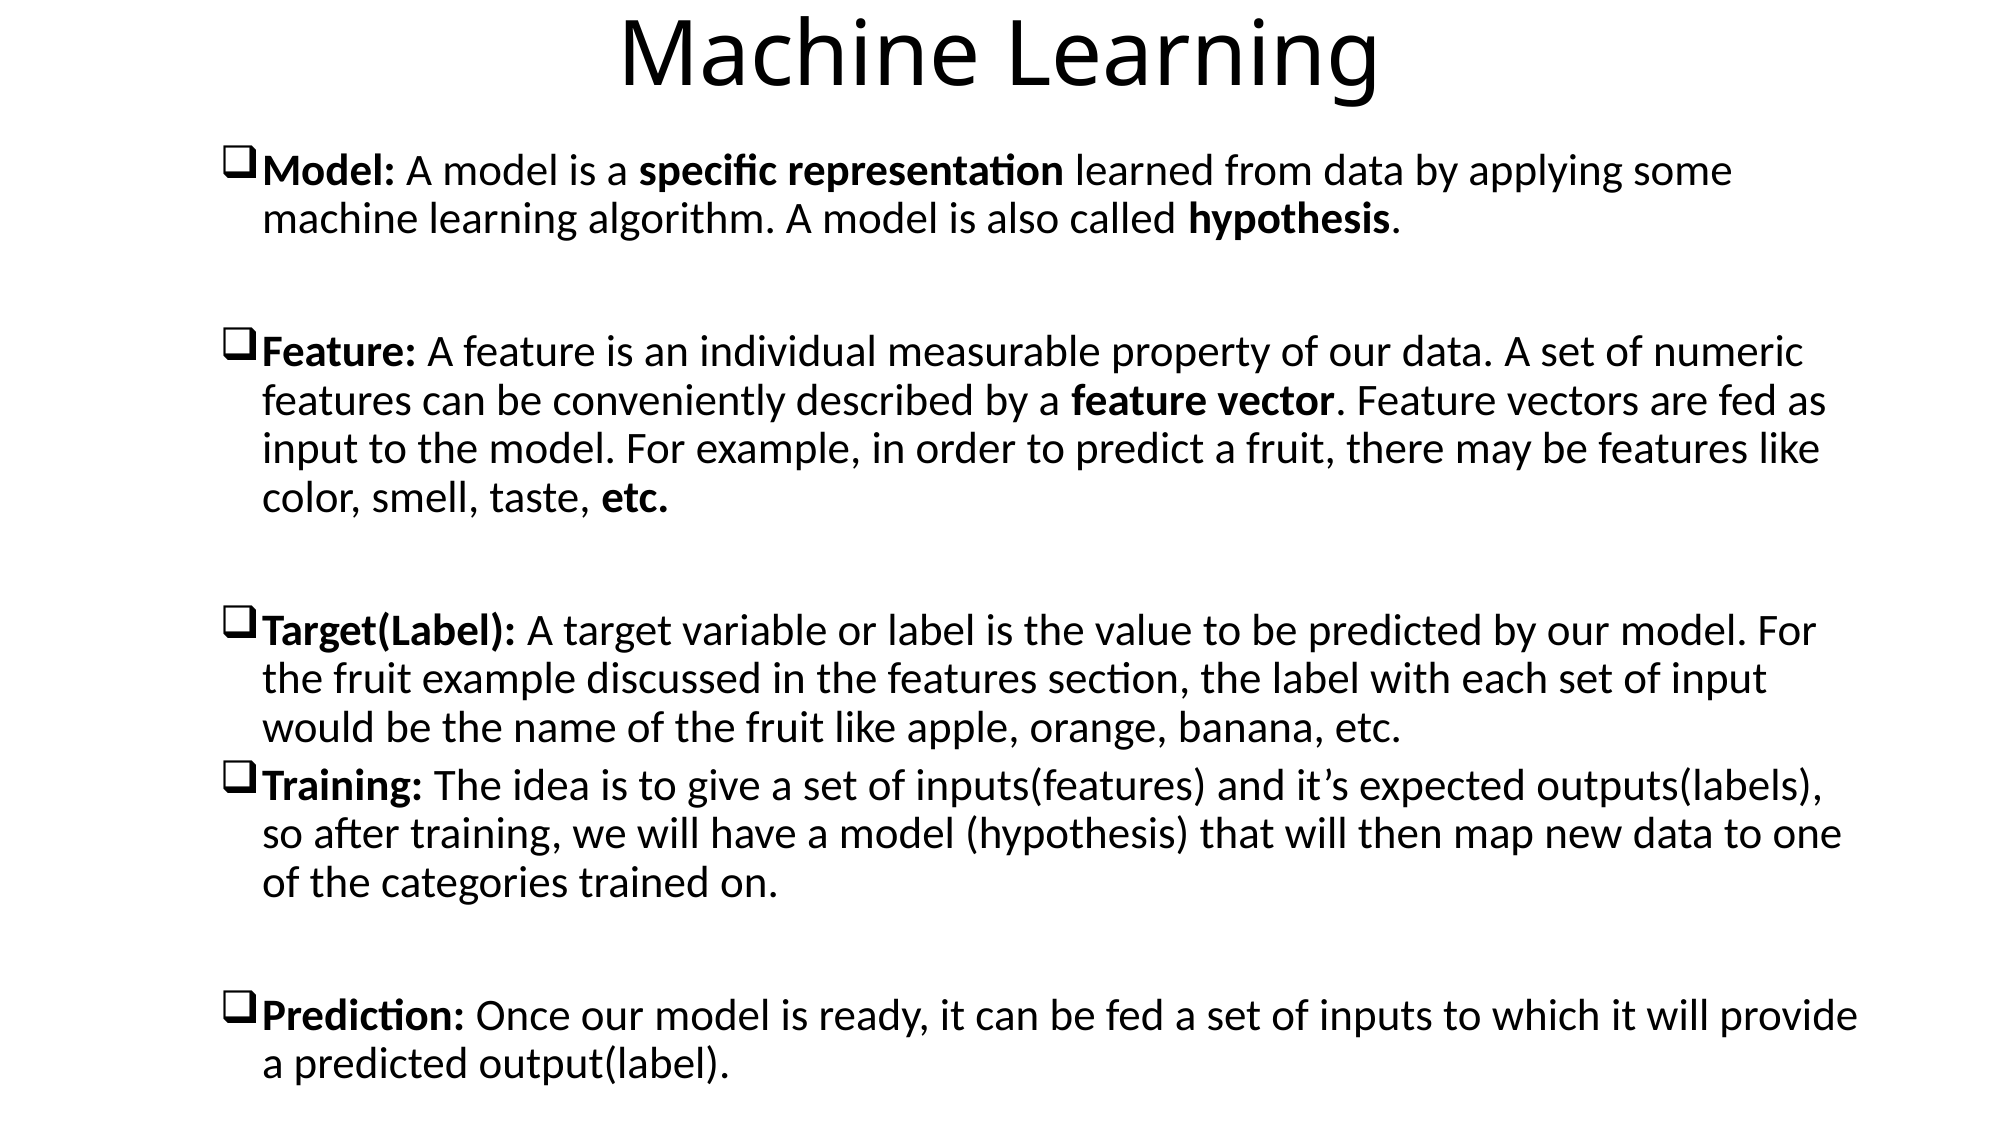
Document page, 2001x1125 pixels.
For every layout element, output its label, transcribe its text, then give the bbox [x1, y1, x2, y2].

list Model: A model is a specific representation learned from data by applying some machine learning algorithm. A model is also called hypothesis. Feature: A feature is an individual measurable property of our data. A set of numeric features can be conveniently described by a feature vector. Feature vectors are fed as input to the model. For example, in order to predict a fruit, there may be features like color, smell, taste, etc. Target(Label): A target variable or label is the value to be predicted by our model. For the fruit example discussed in the features section, the label with each set of input would be the name of the fruit like apple, orange, banana, etc. Training: The idea is to give a set of inputs(features) and it’s expected outputs(labels), so after training, we will have a model (hypothesis) that will then map new data to one of the categories trained on. Prediction: Once our model is ready, it can be fed a set of inputs to which it will provide a predicted output(label). [137, 138, 1890, 1100]
title Machine Learning [137, 0, 1863, 113]
